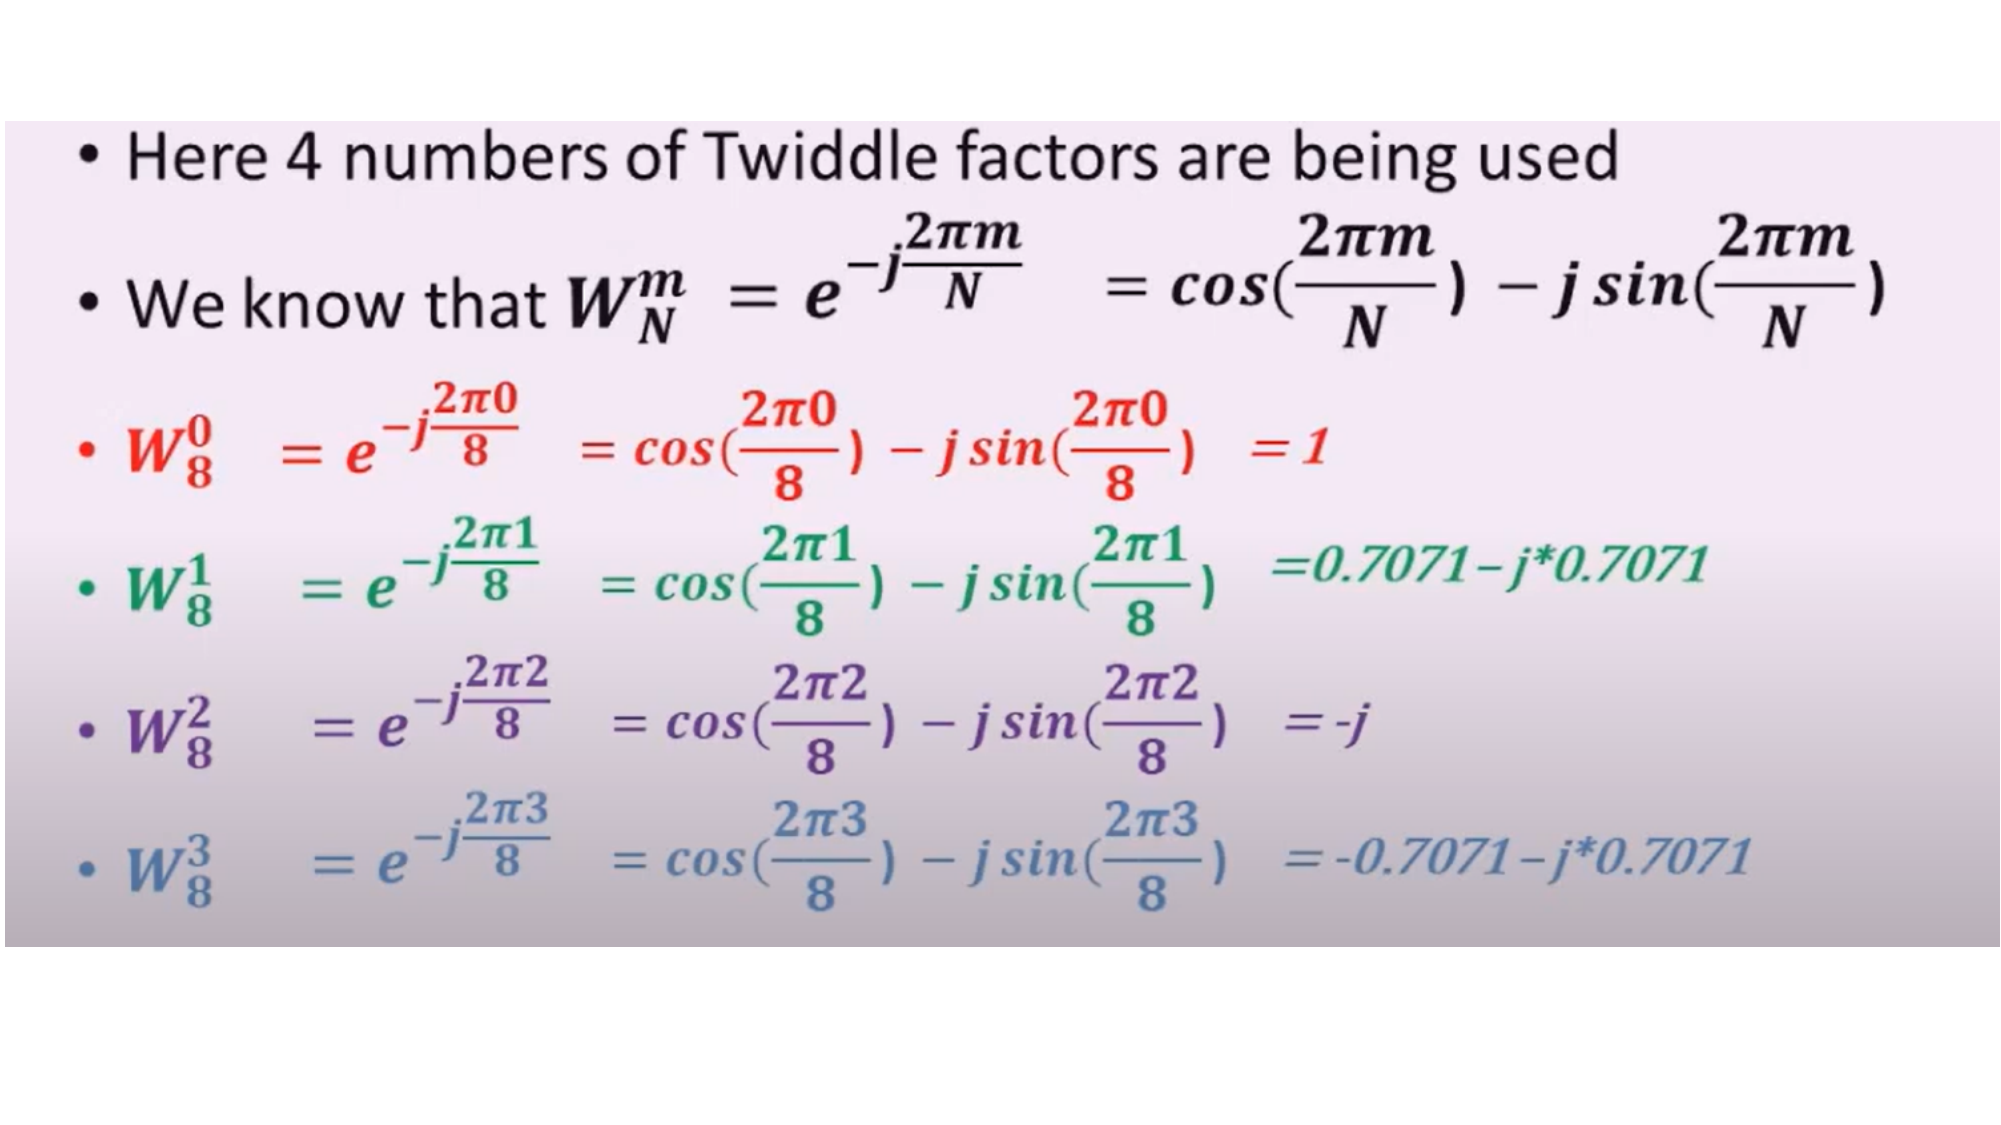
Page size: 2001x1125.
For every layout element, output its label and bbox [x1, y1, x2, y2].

picture [5, 121, 2000, 947]
